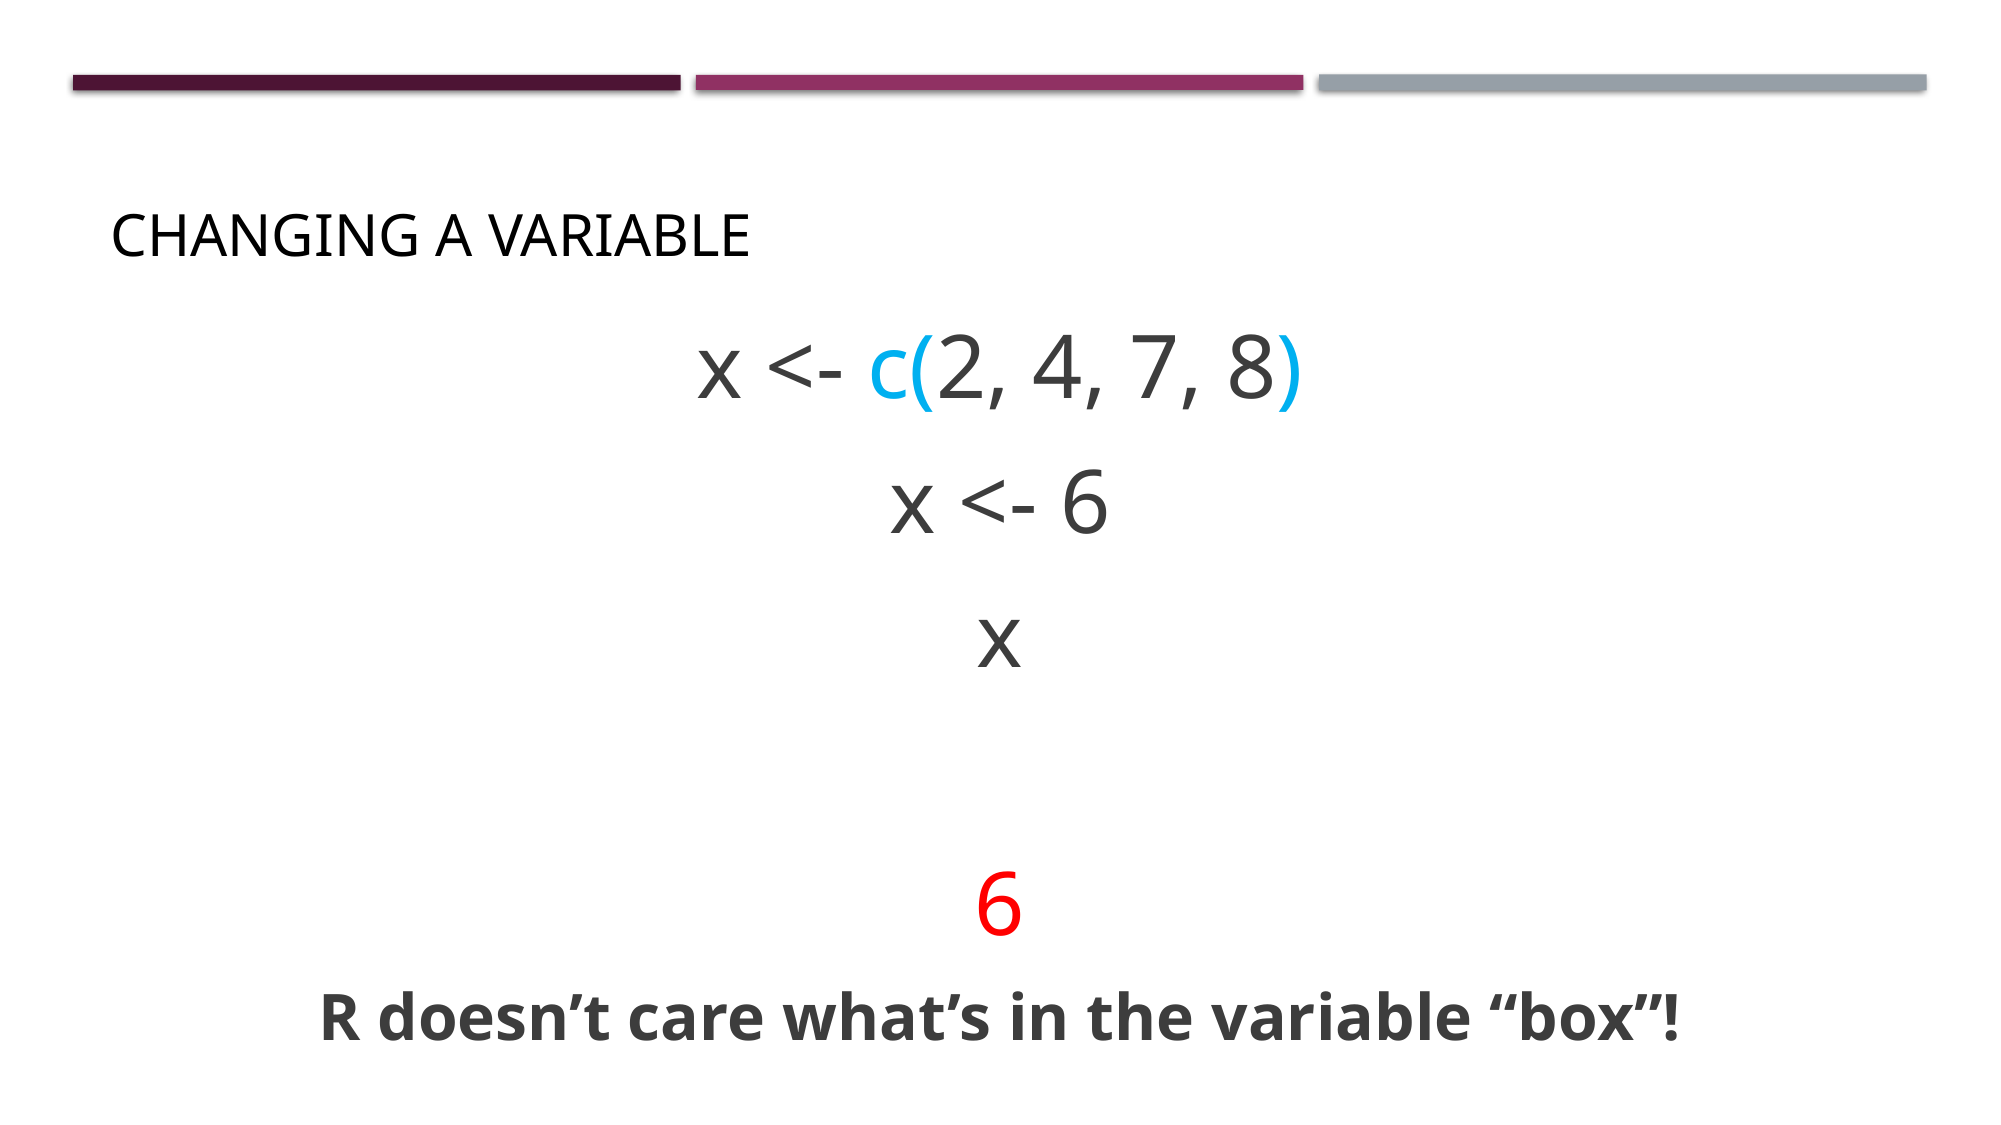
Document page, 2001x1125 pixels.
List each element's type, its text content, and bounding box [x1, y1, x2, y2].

title Changing a variable [95, 80, 1905, 276]
list x <- c(2, 4, 7, 8) x <- 6 x 6 R doesn’t care what’s in the variable “box”! [137, 299, 1863, 1066]
